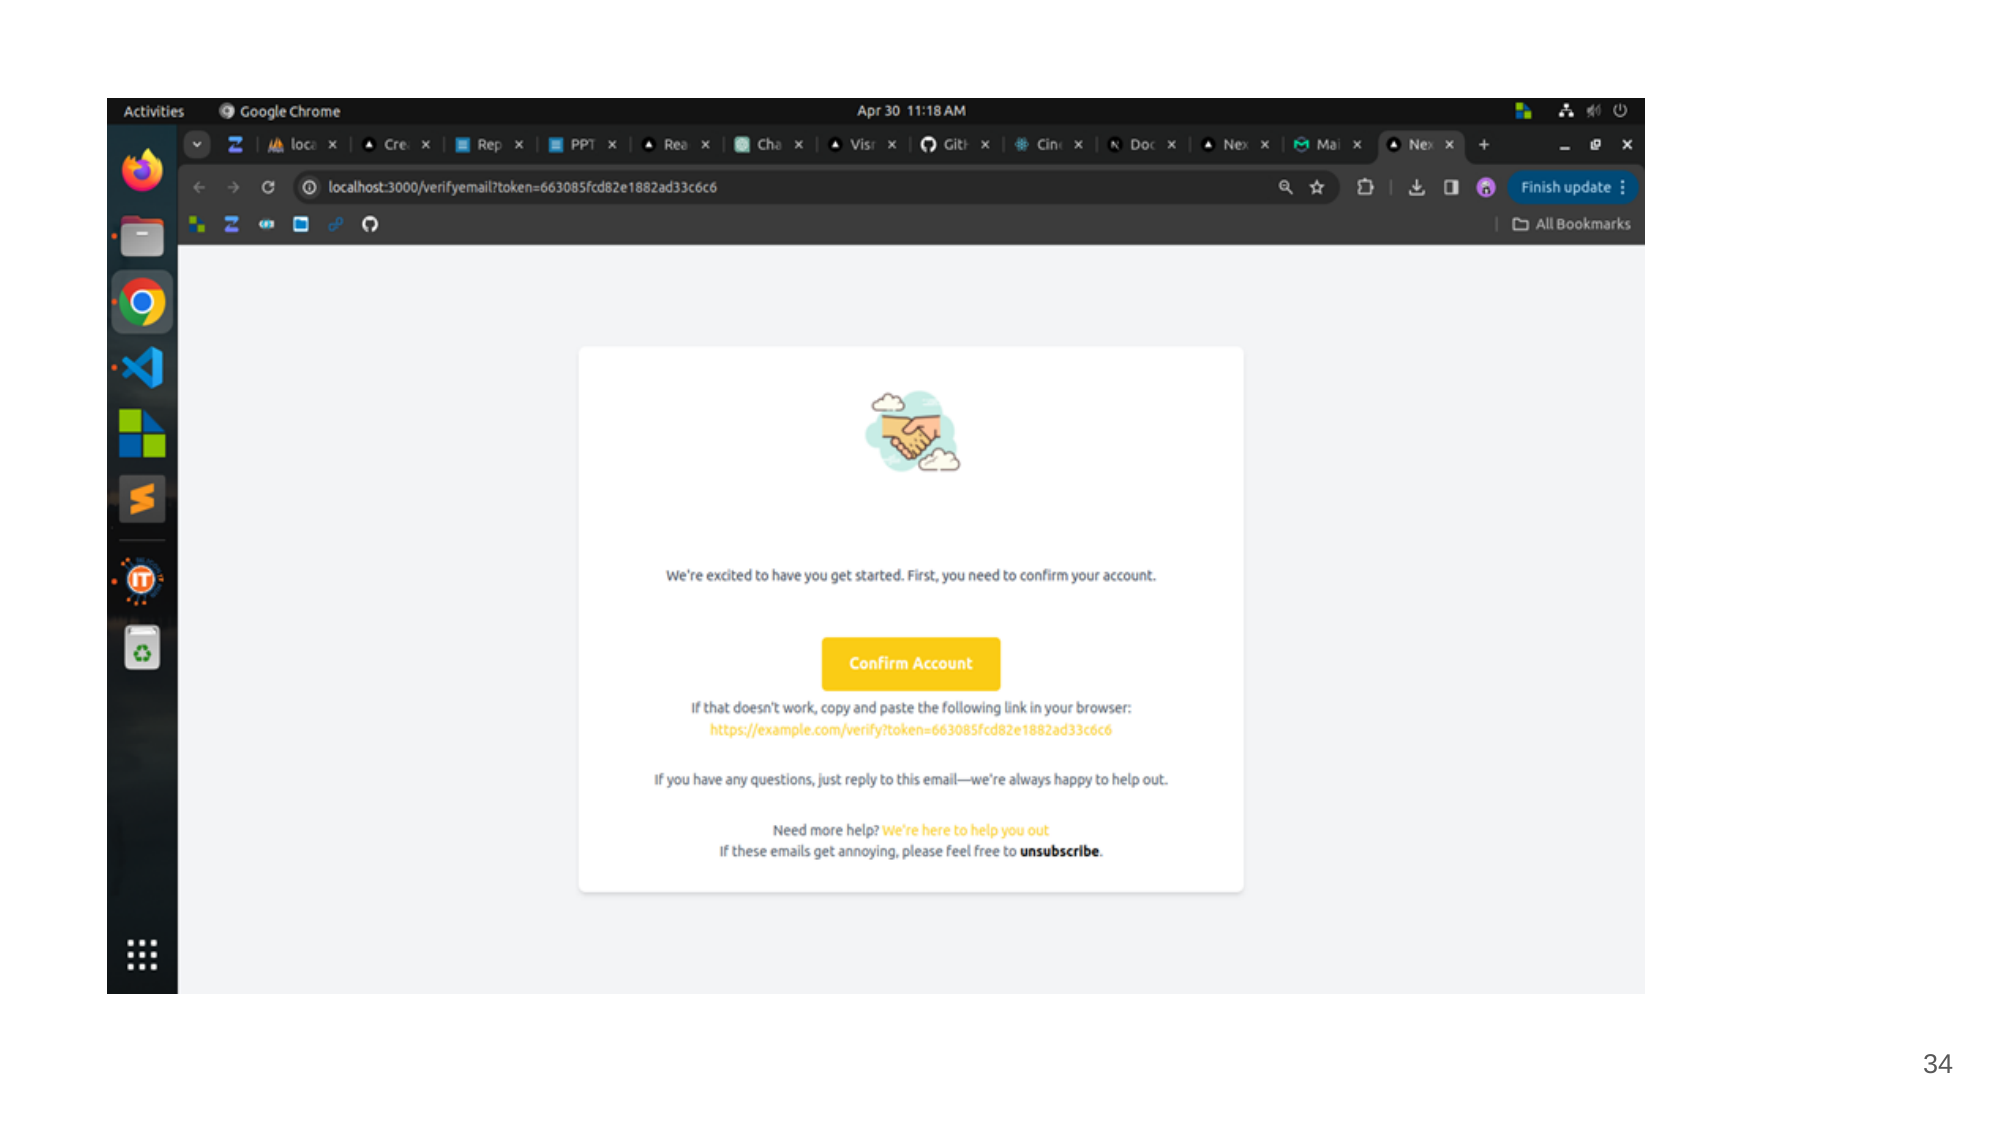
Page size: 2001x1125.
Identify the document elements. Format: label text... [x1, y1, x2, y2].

picture [106, 98, 1645, 994]
slide_number ‹#› [1853, 1019, 1974, 1106]
